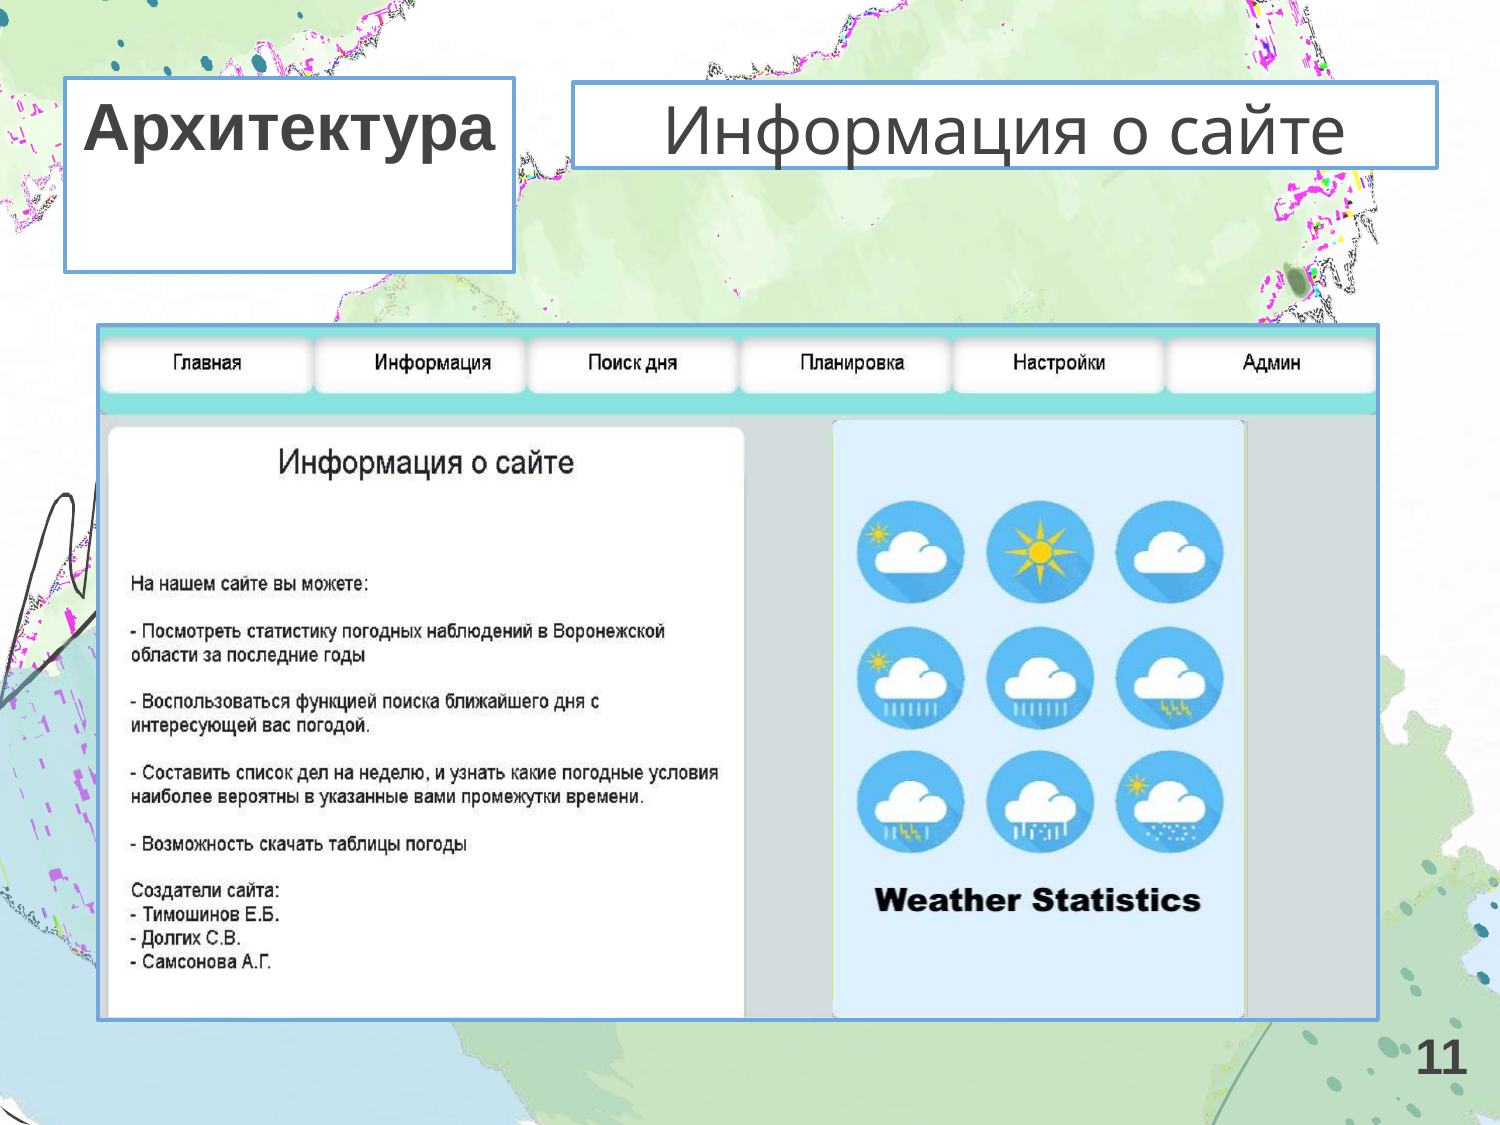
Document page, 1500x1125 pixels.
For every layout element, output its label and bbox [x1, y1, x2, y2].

text_box [0, 0, 1500, 1125]
text_box [96, 322, 1381, 1023]
